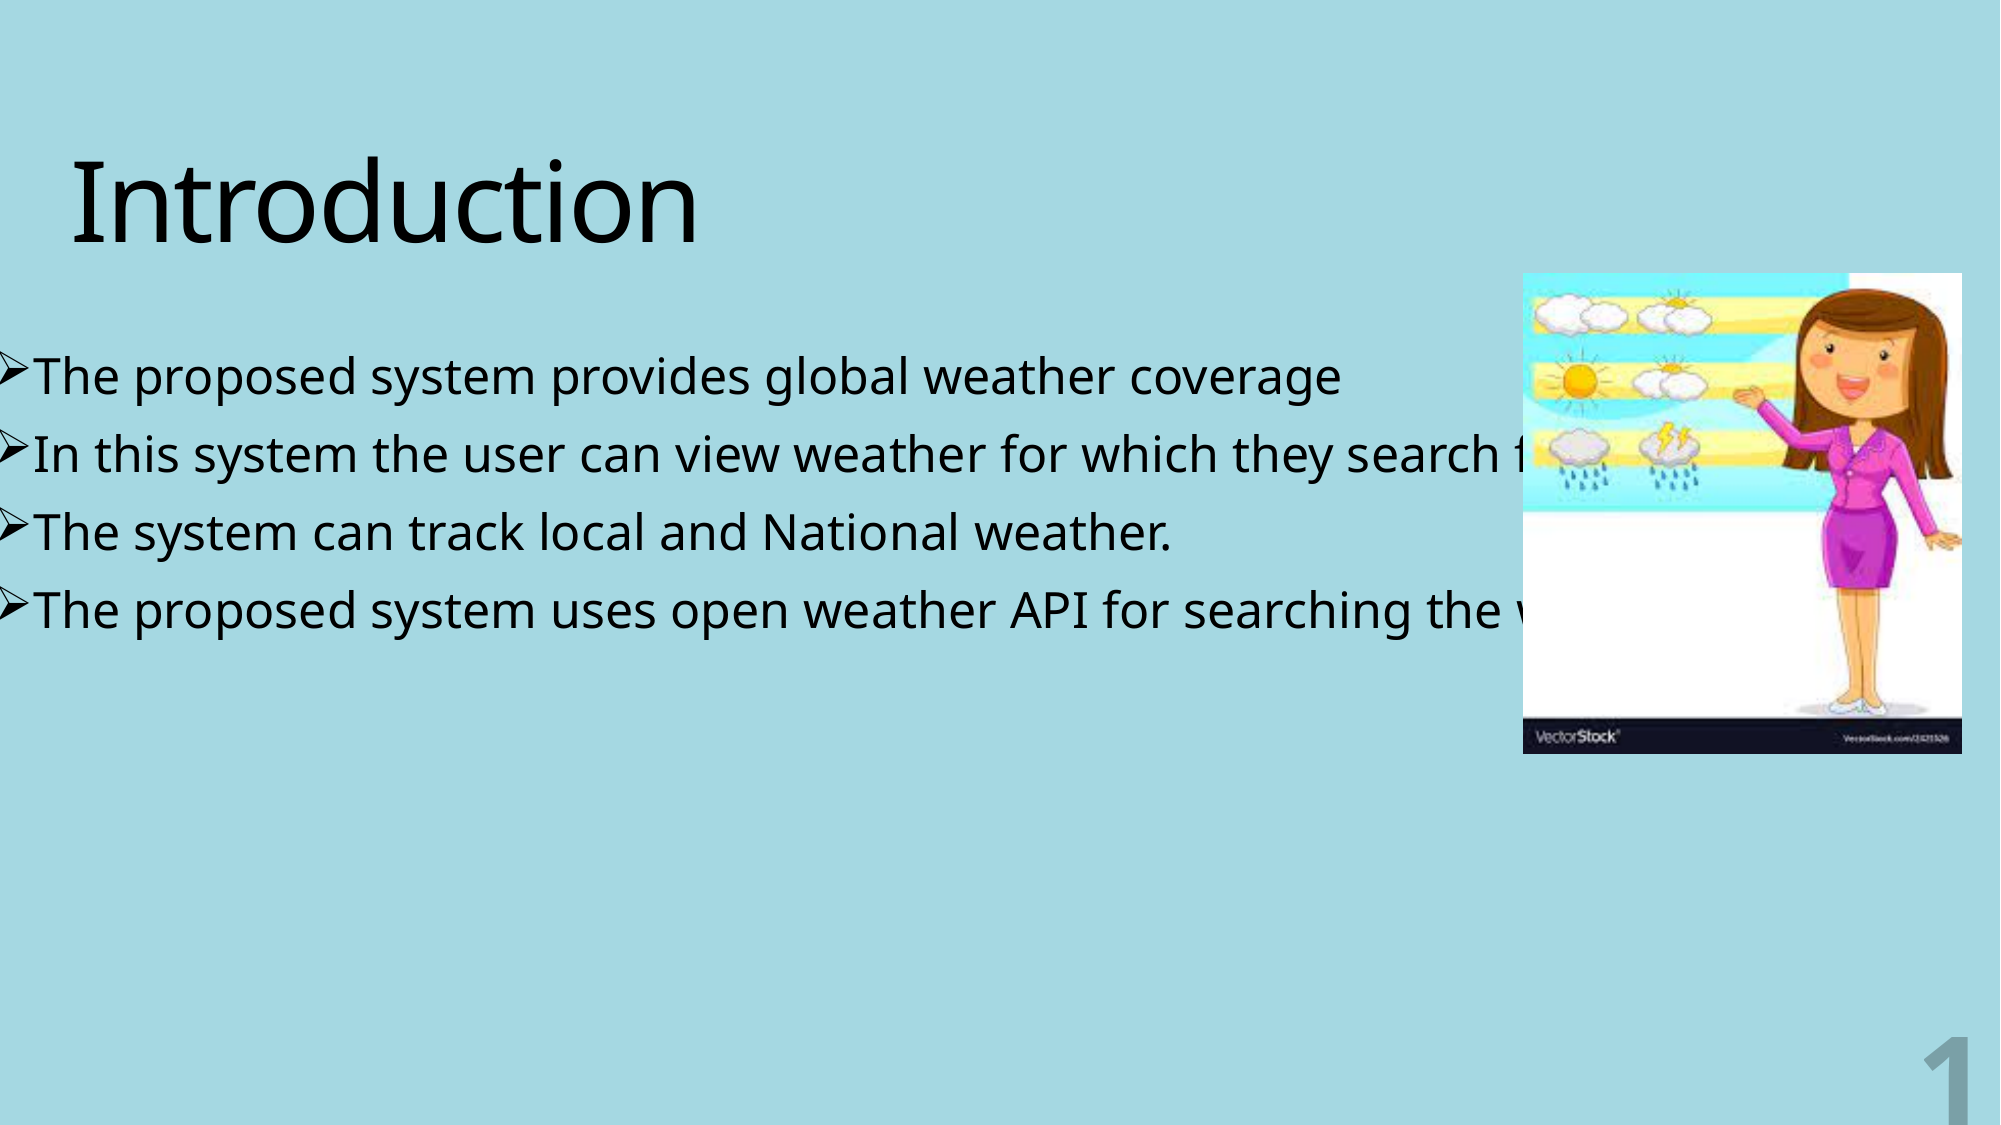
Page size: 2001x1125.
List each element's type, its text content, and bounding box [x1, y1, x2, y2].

picture [1522, 273, 1963, 754]
slide_number 1 [1523, 929, 2000, 1125]
title Introduction [55, 72, 1823, 345]
list The proposed system provides global weather coverage In this system the user can view weather for which they search for. The system can track local and National weather. The proposed system uses open weather API for searching the weather. [0, 346, 1743, 965]
